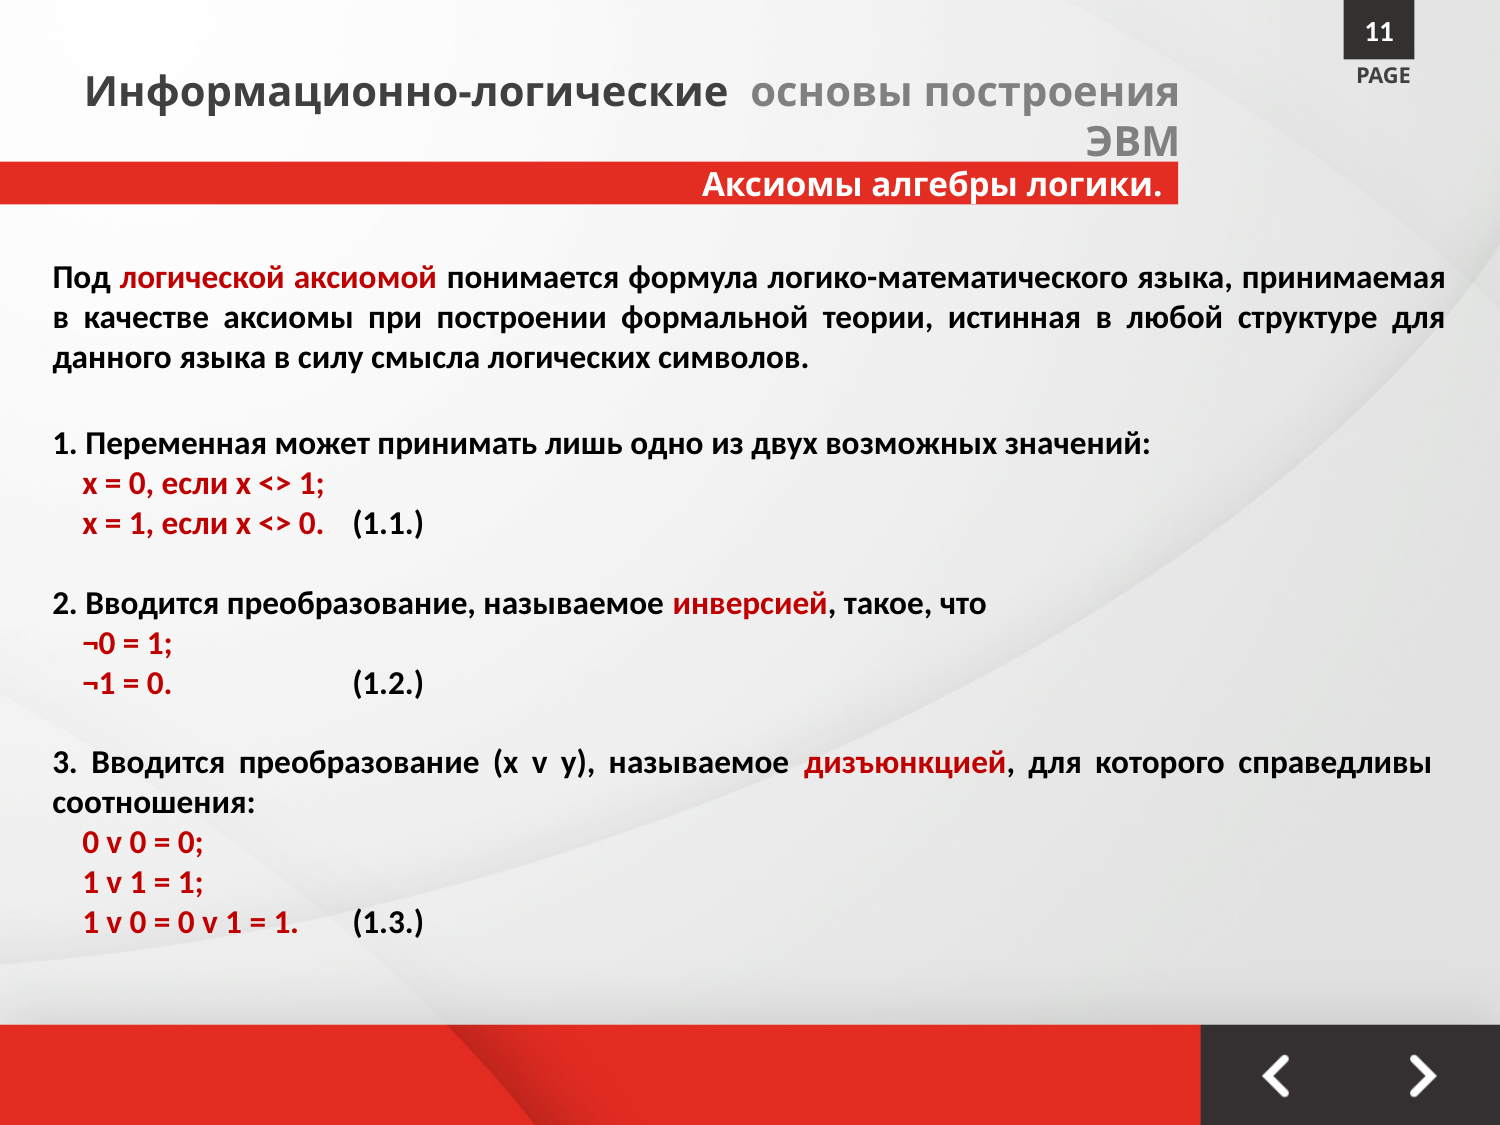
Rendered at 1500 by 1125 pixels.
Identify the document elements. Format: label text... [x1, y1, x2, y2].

subtitle Аксиомы алгебры логики. [0, 161, 1179, 205]
text_box 11 [1342, 0, 1417, 61]
text_box PAGE [1341, 54, 1426, 96]
picture [0, 0, 1500, 1125]
text_box Под логической аксиомой понимается формула логико-математического языка, принимаемая в качестве аксиомы при построении формальной теории, истинная в любой структуре для данного языка в силу смысла логических символов. [37, 247, 1463, 383]
text_box 1. Переменная может принимать лишь одно из двух возможных значений: x = 0, если x <> 1; x = 1, если x <> 0. (1.1.) 2. Вводится преобразование, называемое инверсией, такое, что ¬0 = 1; ¬1 = 0. (1.2.) 3. Вводится преобразование (x v y), называемое дизъюнкцией, для которого справедливы соотношения: 0 v 0 = 0; 1 v 1 = 1; 1 v 0 = 0 v 1 = 1. (1.3.) [37, 413, 1448, 948]
text_box Информационно-логические основы построения ЭВМ [22, 57, 1196, 173]
